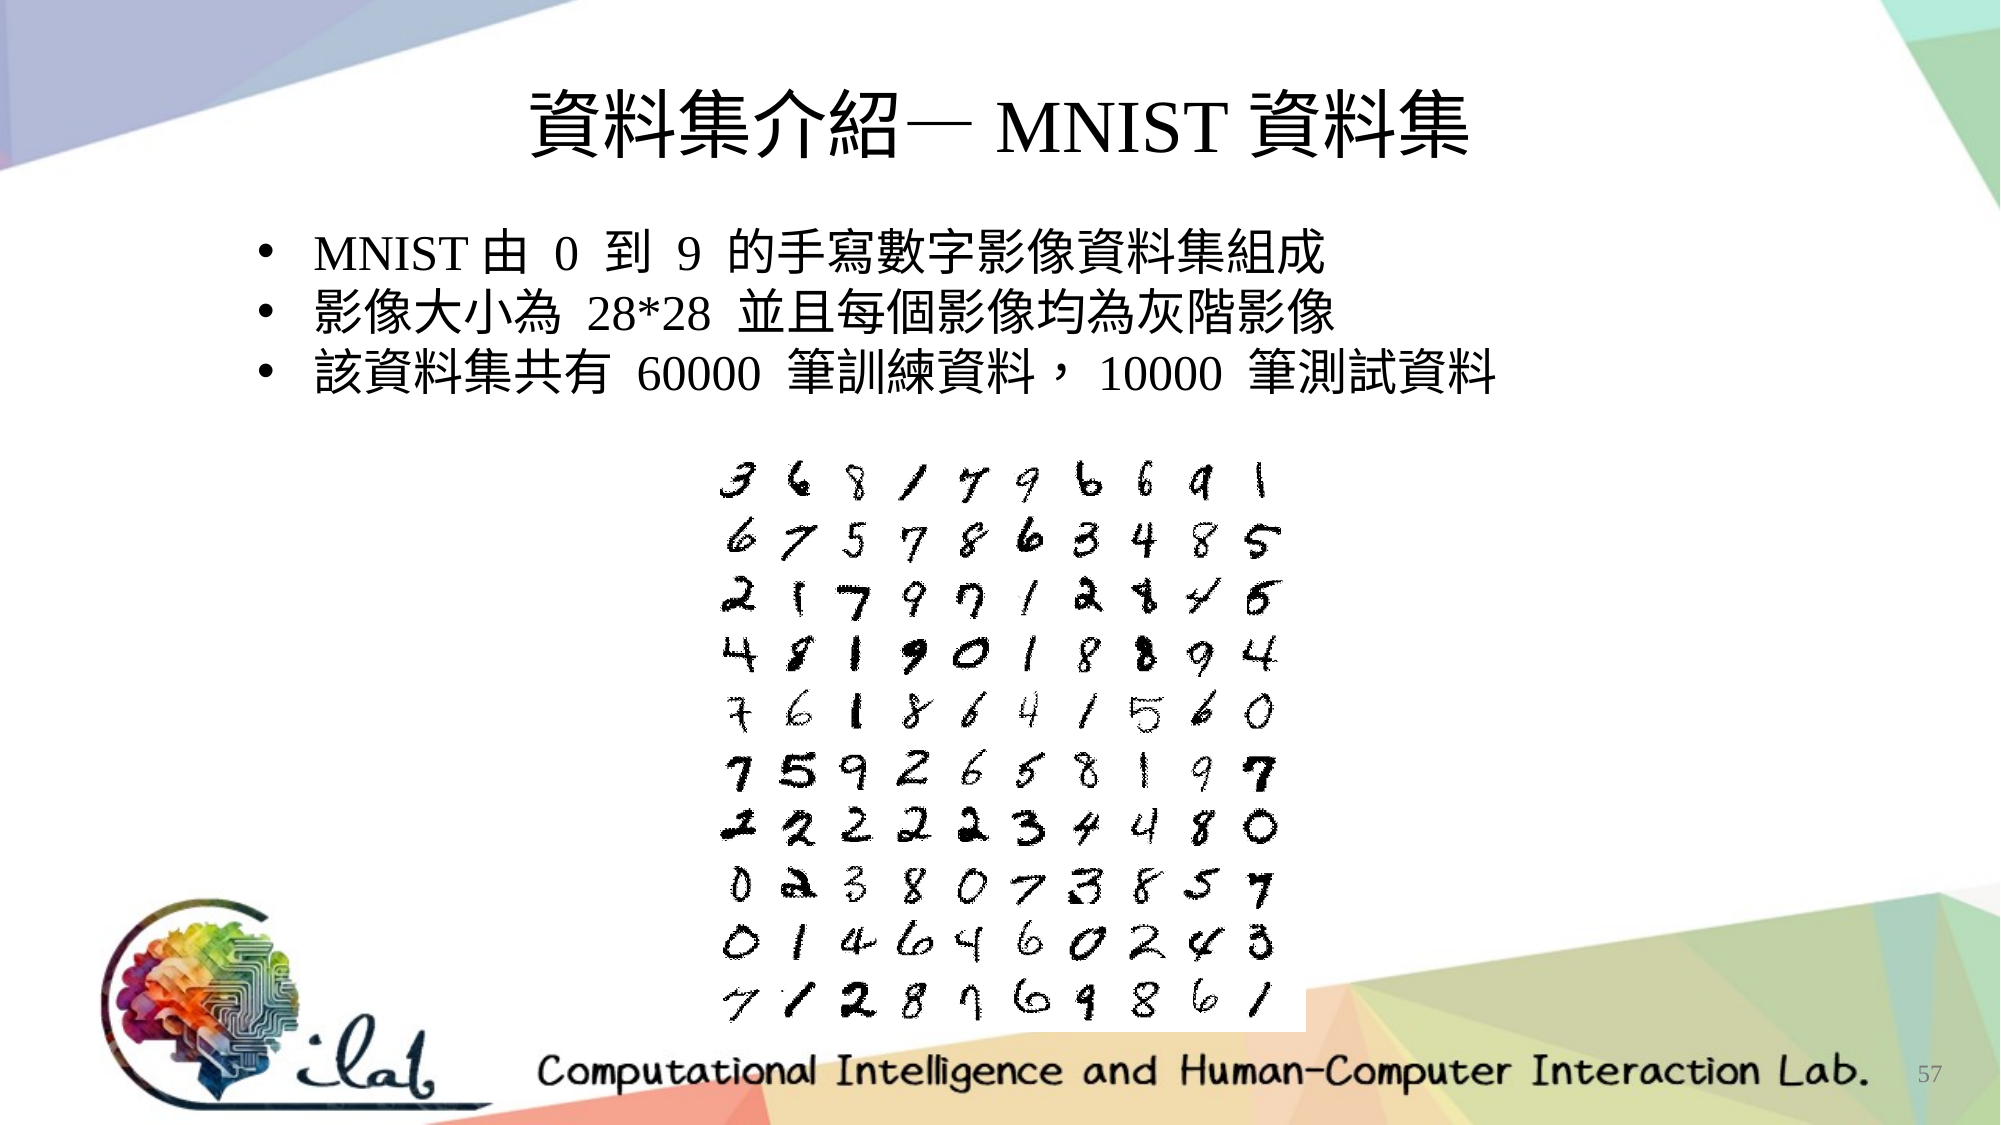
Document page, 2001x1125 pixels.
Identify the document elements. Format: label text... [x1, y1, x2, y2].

text_box 資料集介紹—MNIST資料集 [512, 70, 1487, 175]
slide_number 57 [1507, 1042, 1958, 1103]
text_box MNIST由 0 到 9 的手寫數字影像資料集組成 影像大小為 28*28 並且每個影像均為灰階影像 該資料集共有 60000 筆訓練資料，10000 筆測試資料 [242, 213, 1758, 408]
picture [0, 0, 2001, 1125]
